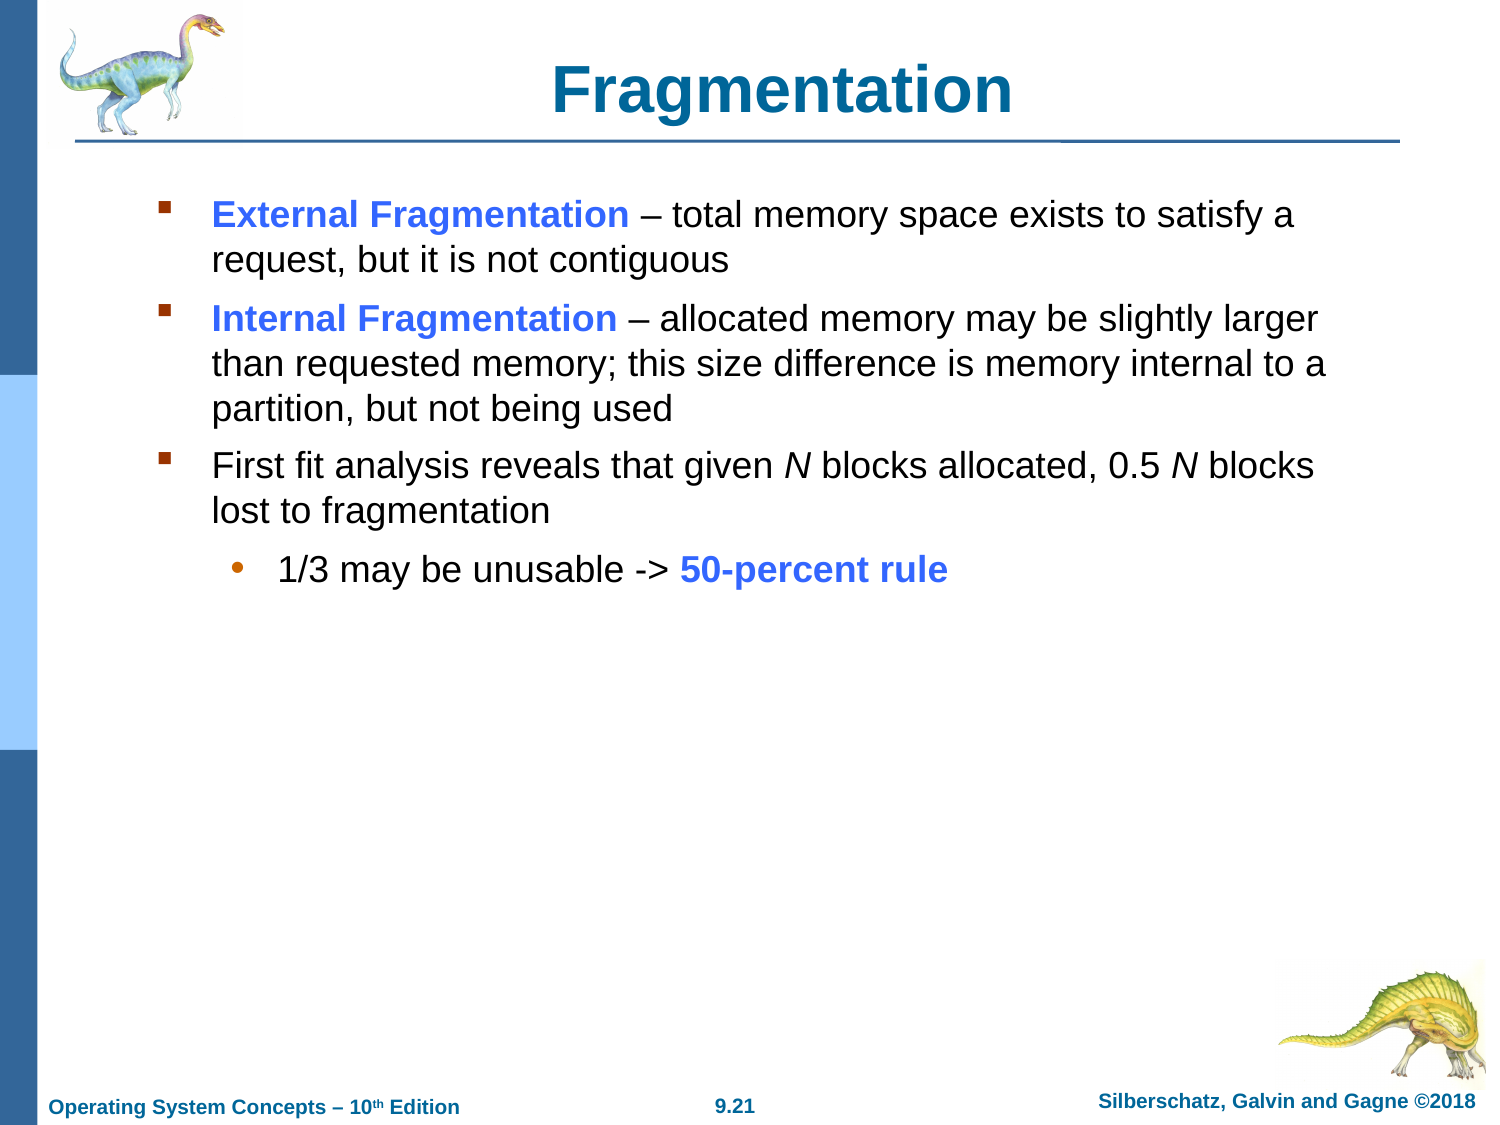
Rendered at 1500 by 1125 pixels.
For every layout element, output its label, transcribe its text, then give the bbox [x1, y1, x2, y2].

list External Fragmentation – total memory space exists to satisfy a request, but it is not contiguous Internal Fragmentation – allocated memory may be slightly larger than requested memory; this size difference is memory internal to a partition, but not being used First fit analysis reveals that given N blocks allocated, 0.5 N blocks lost to fragmentation 1/3 may be unusable -> 50-percent rule [140, 182, 1398, 1003]
title Fragmentation [140, 38, 1425, 134]
picture [1275, 959, 1486, 1090]
picture [46, 0, 243, 149]
